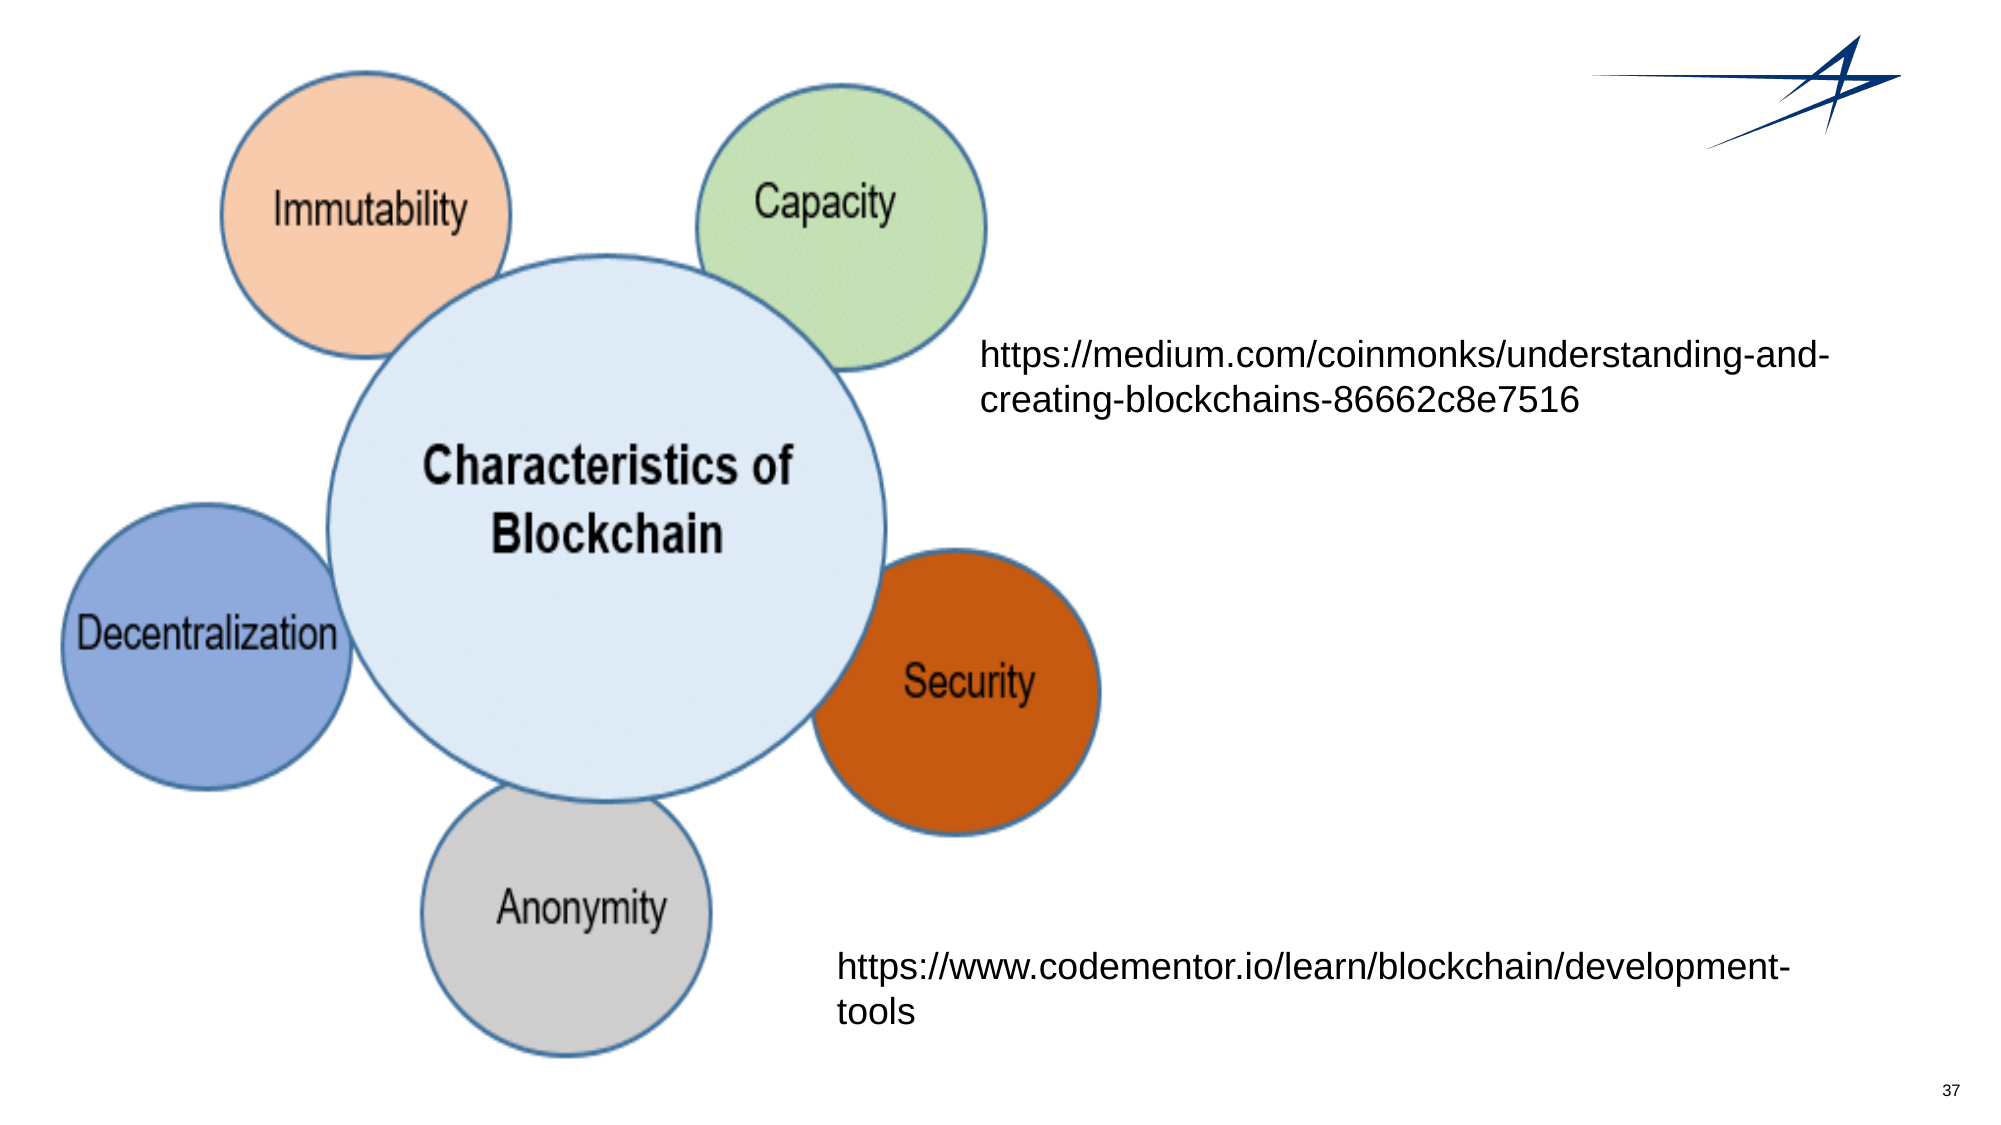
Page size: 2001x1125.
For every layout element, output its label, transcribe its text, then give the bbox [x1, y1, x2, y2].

picture [1584, 35, 1901, 149]
text_box https://www.codementor.io/learn/blockchain/development-tools [1112, 934, 1822, 1040]
picture [57, 55, 1108, 1065]
text_box https://medium.com/coinmonks/understanding-and-creating-blockchains-86662c8e7516 [1112, 322, 1965, 428]
